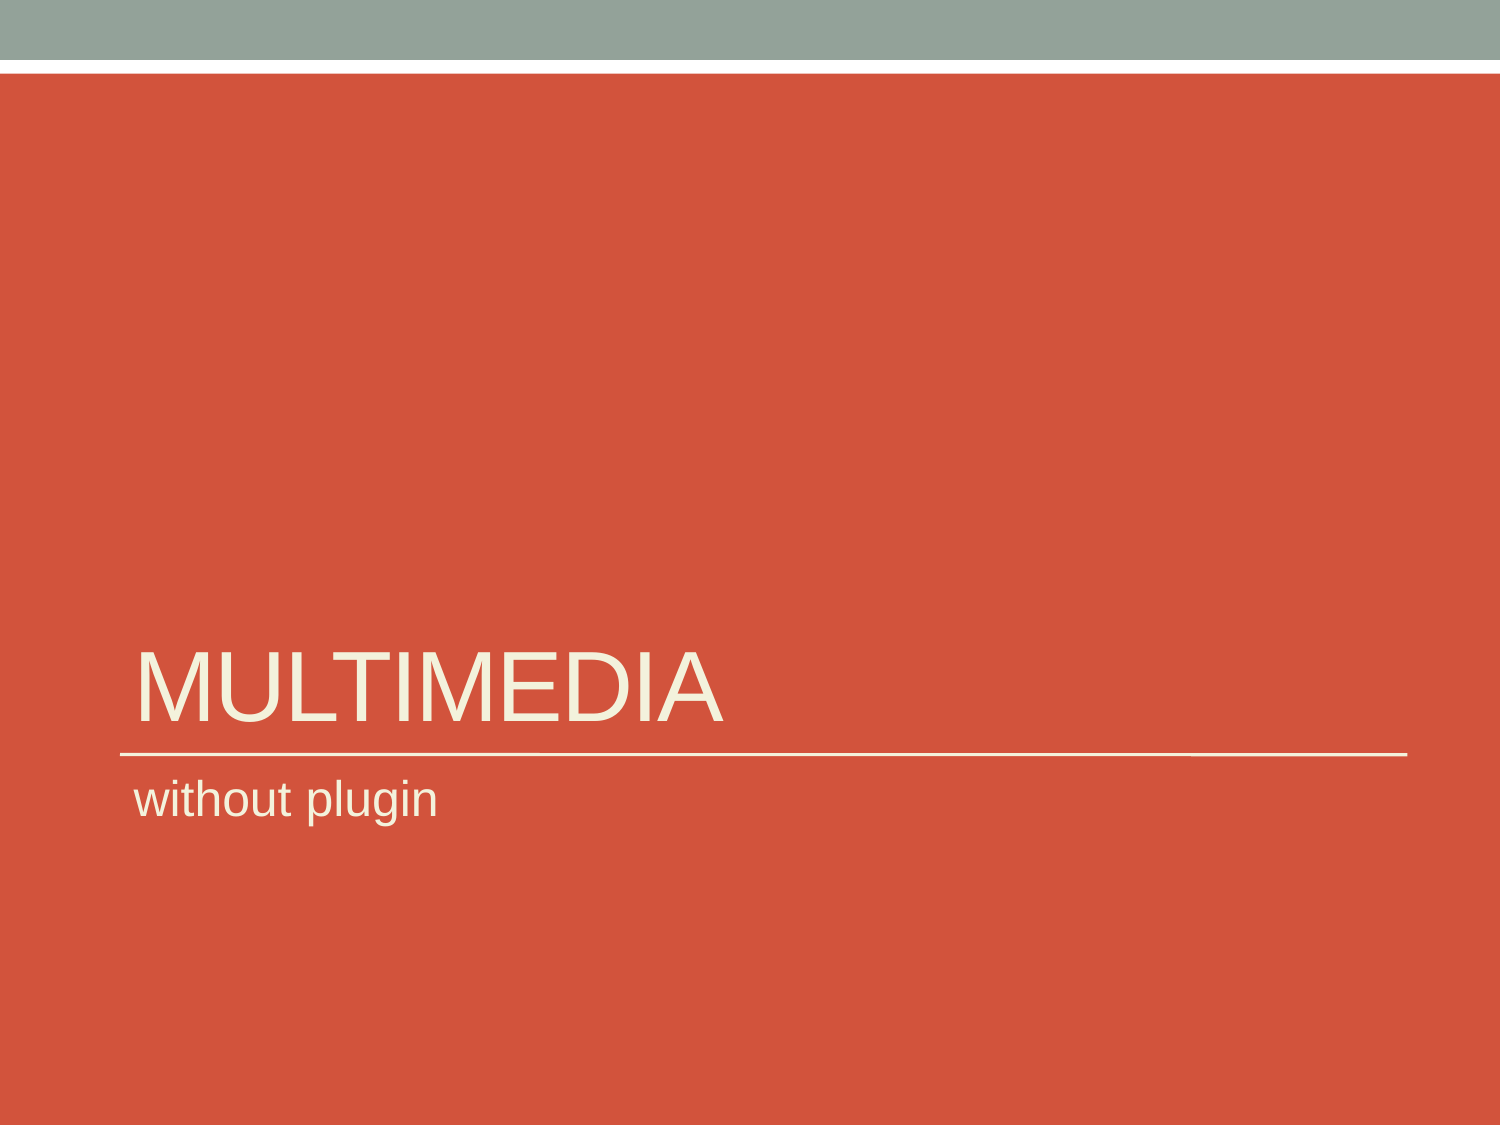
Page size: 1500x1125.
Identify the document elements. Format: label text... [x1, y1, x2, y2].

title MULTIMEDIA [118, 387, 1394, 749]
list without plugin [118, 758, 1394, 1006]
